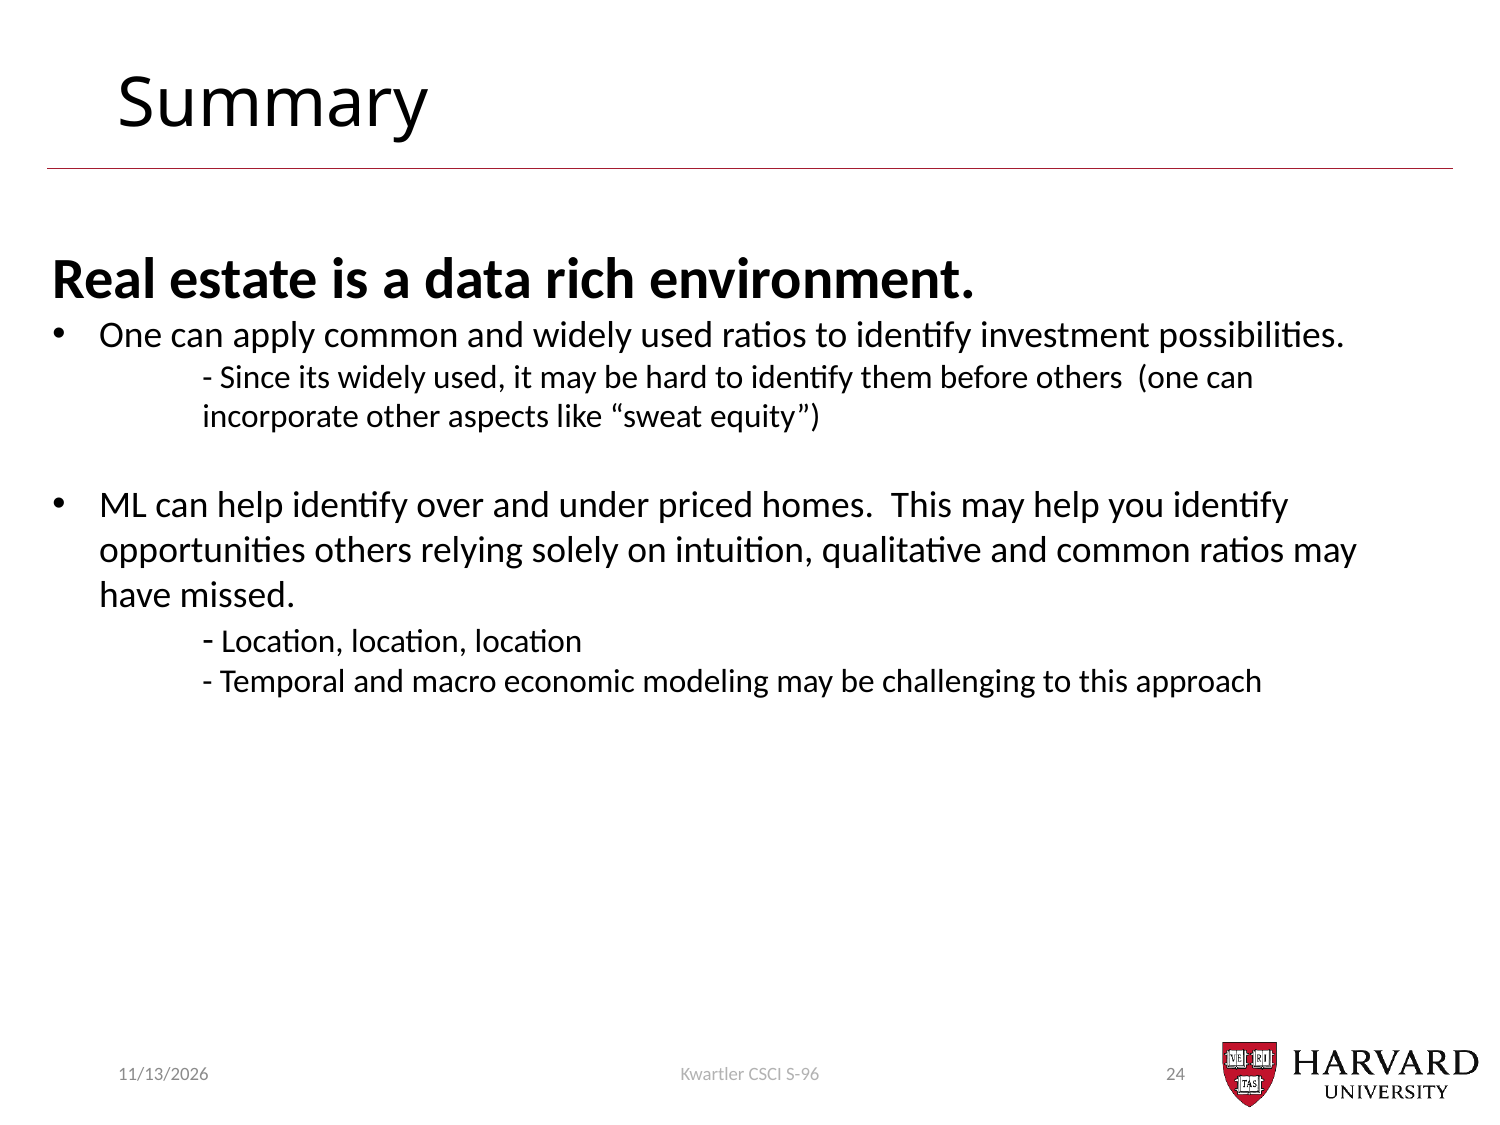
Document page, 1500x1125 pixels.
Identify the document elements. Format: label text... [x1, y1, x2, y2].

picture [1200, 1024, 1500, 1125]
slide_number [103, 1042, 441, 1103]
slide_number 24 [1059, 1042, 1200, 1103]
text_box Real estate is a data rich environment. One can apply common and widely used ratios to identify investment possibilities. - Since its widely used, it may be hard to identify them before others (one can incorporate other aspects like “sweat equity”) ML can help identify over and under priced homes. This may help you identify opportunities others relying solely on intuition, qualitative and common ratios may have missed. - Location, location, location - Temporal and macro economic modeling may be challenging to this approach [37, 232, 1397, 707]
title Summary [103, 59, 1397, 157]
footer Kwartler CSCI S-96 [496, 1042, 1004, 1103]
